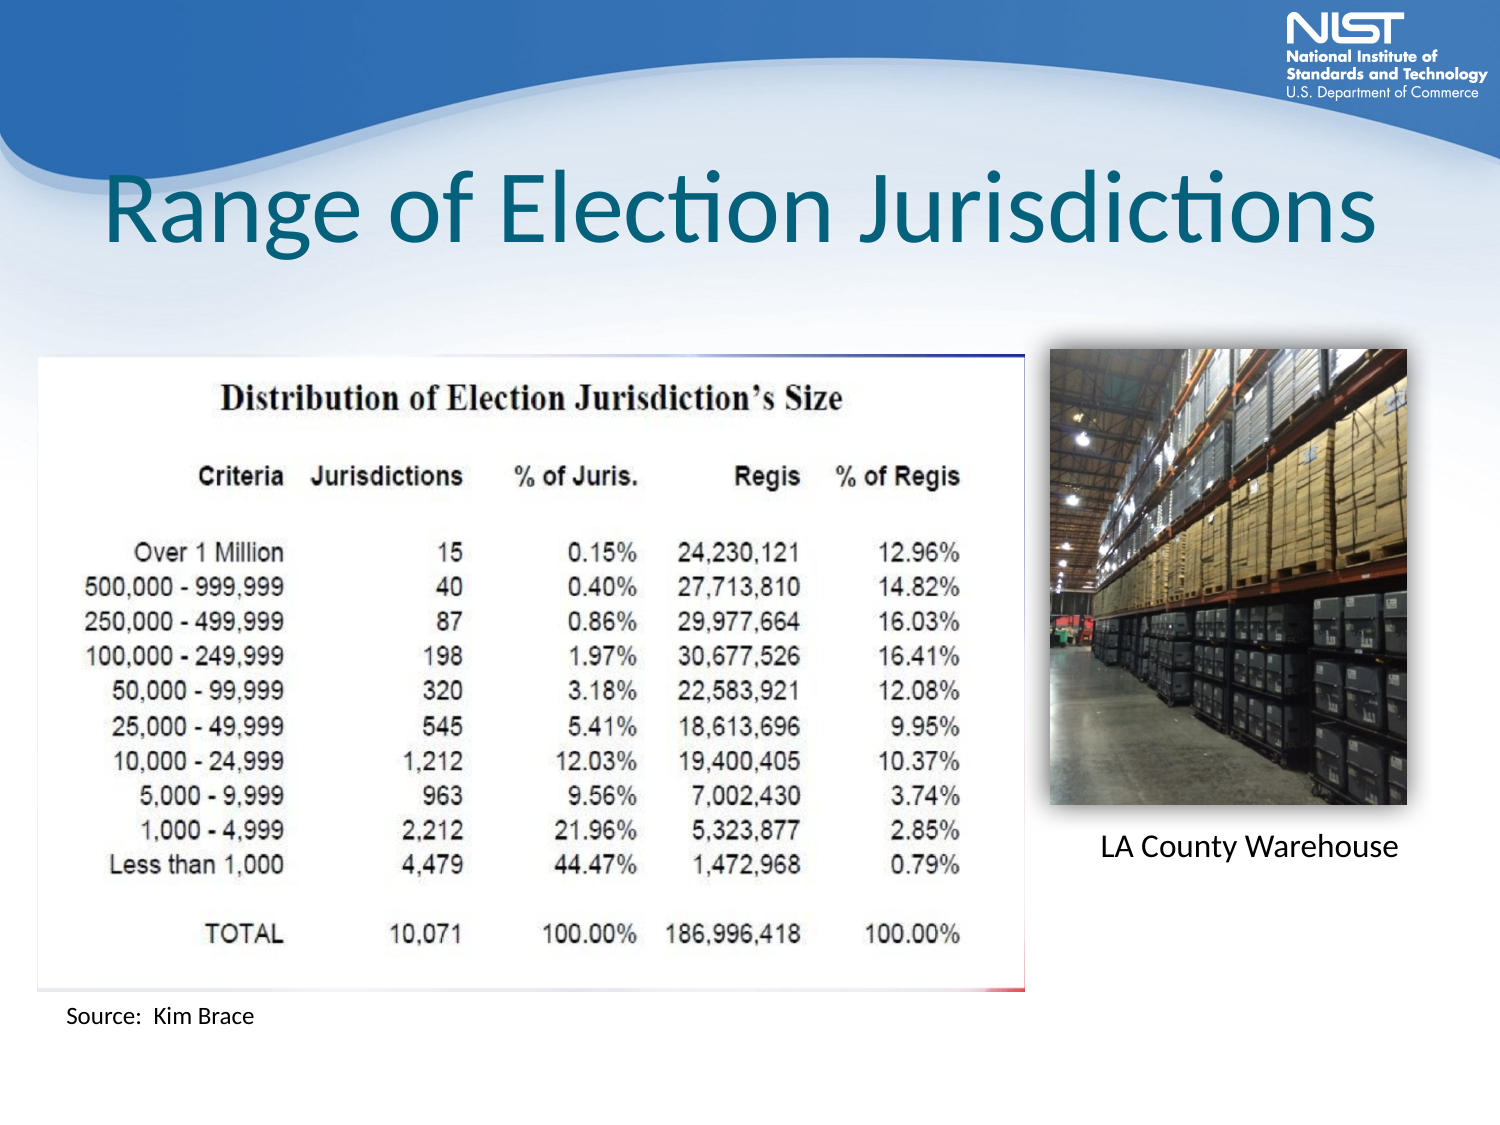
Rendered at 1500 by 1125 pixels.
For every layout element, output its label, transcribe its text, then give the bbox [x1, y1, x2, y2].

picture [0, 0, 1500, 1125]
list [1049, 348, 1407, 805]
text_box Source: Kim Brace [51, 1002, 271, 1037]
title Range of Election Jurisdictions [87, 126, 1438, 275]
text_box LA County Warehouse [1029, 817, 1500, 872]
